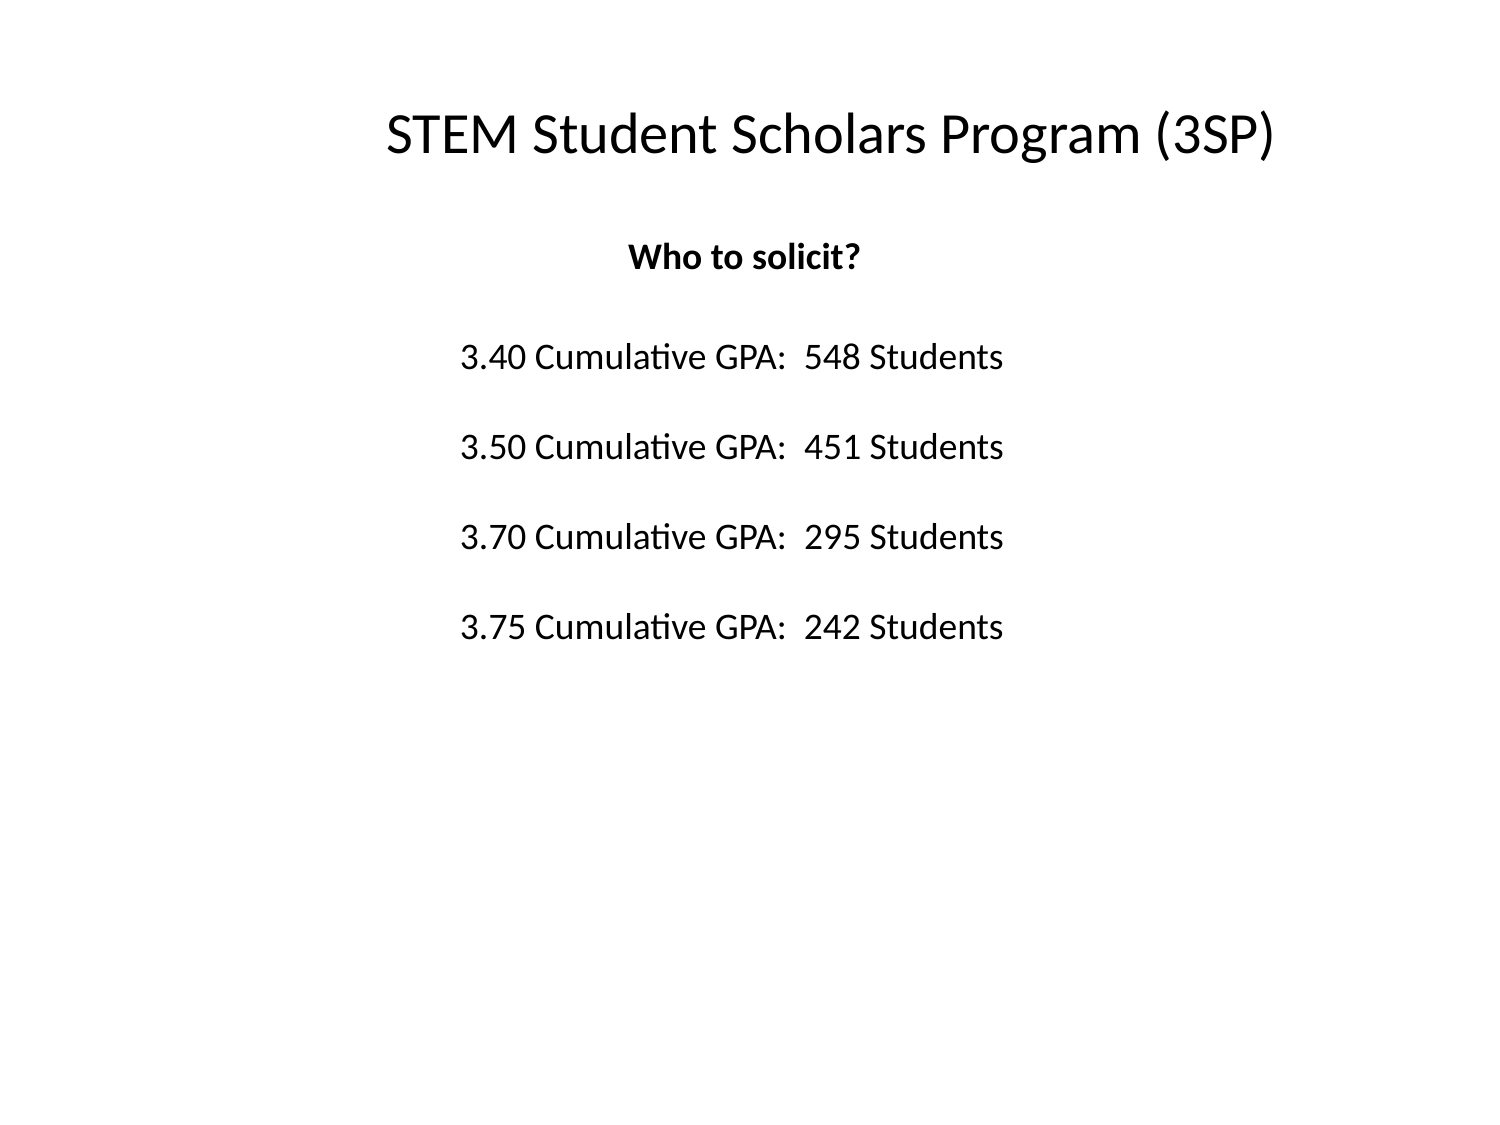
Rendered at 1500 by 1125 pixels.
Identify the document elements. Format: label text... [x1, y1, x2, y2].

text_box STEM Student Scholars Program (3SP) [346, 87, 1292, 218]
text_box 3.40 Cumulative GPA: 548 Students 3.50 Cumulative GPA: 451 Students 3.70 Cumulative GPA: 295 Students 3.75 Cumulative GPA: 242 Students [445, 324, 1020, 880]
text_box Who to solicit? [613, 224, 877, 324]
